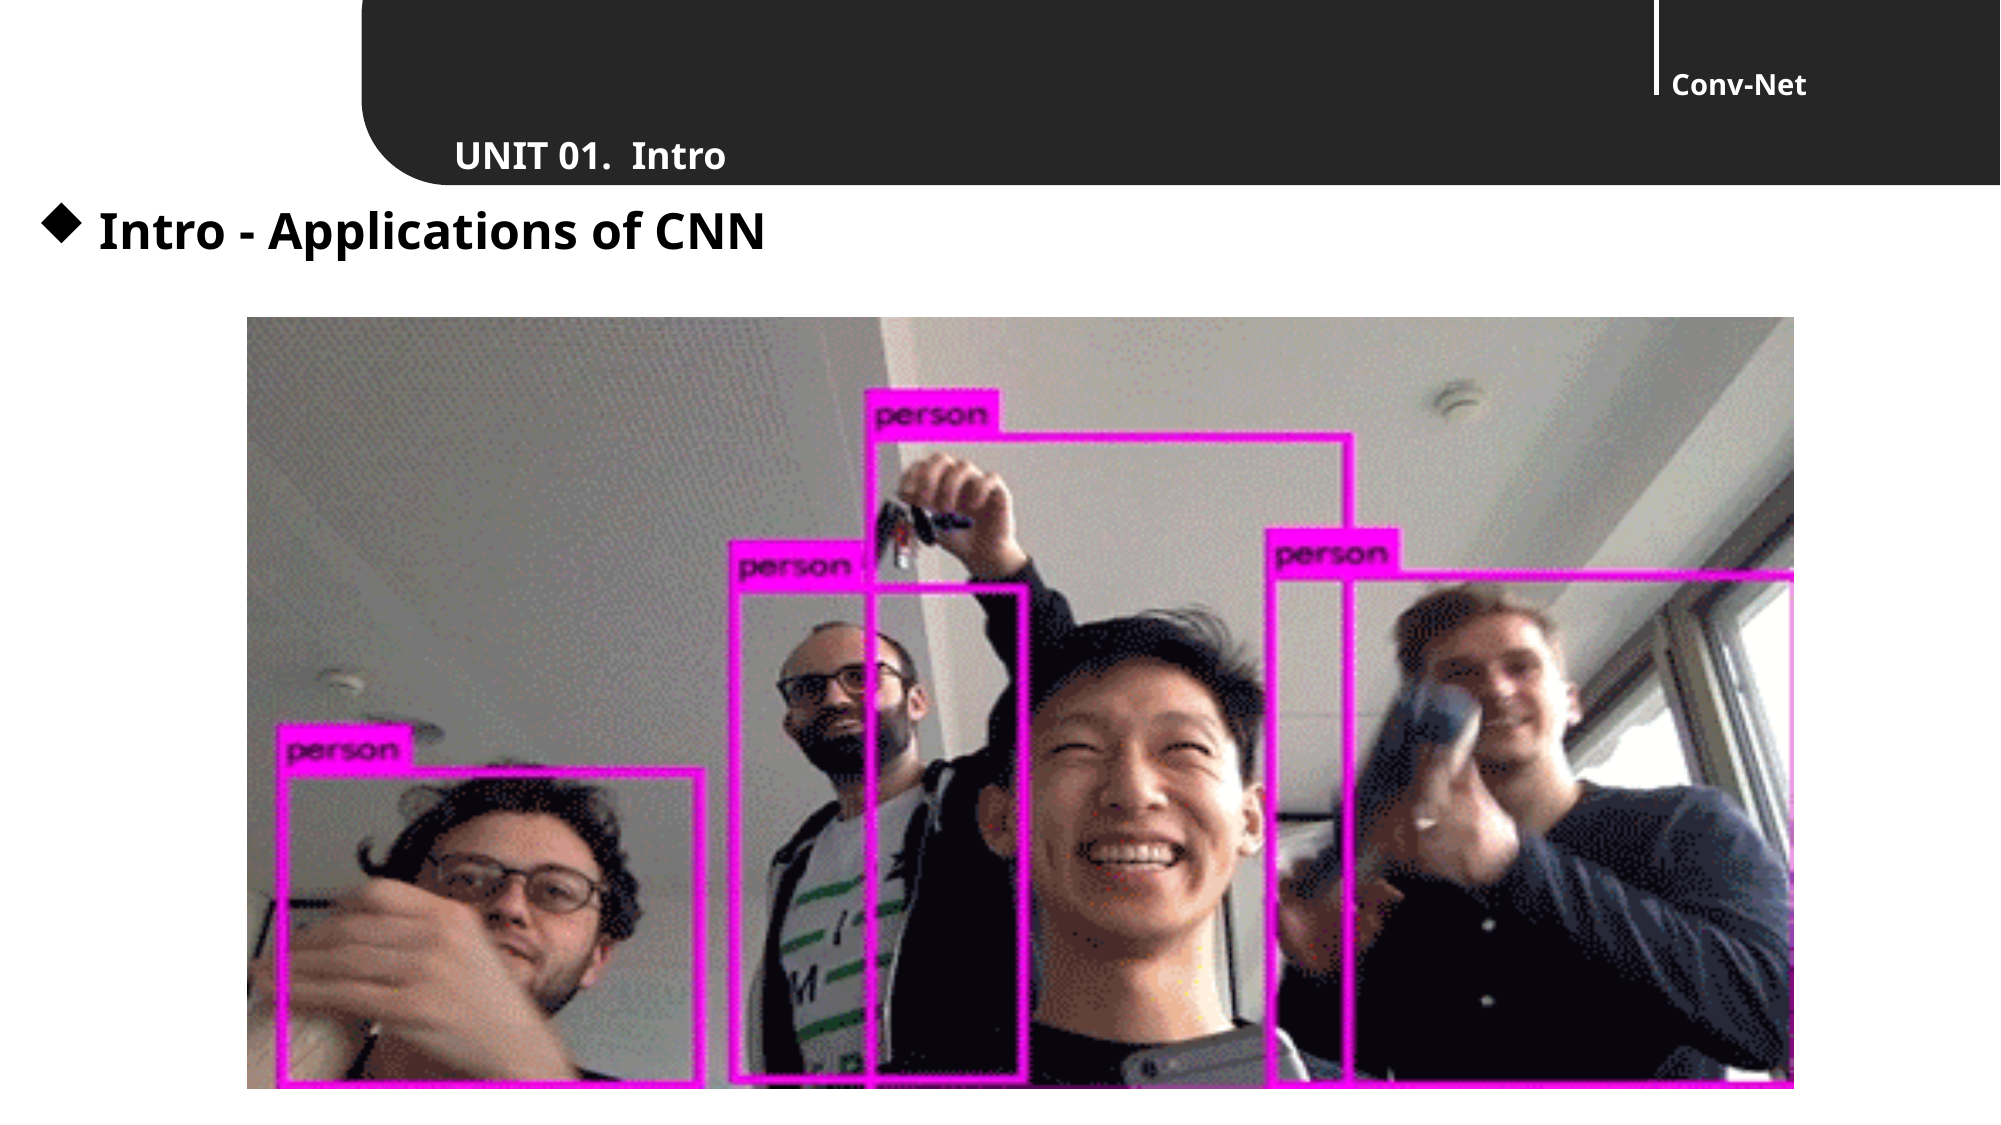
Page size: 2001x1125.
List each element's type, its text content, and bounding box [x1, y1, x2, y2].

text_box Intro - Applications of CNN [22, 191, 1661, 330]
picture [247, 317, 1794, 1089]
